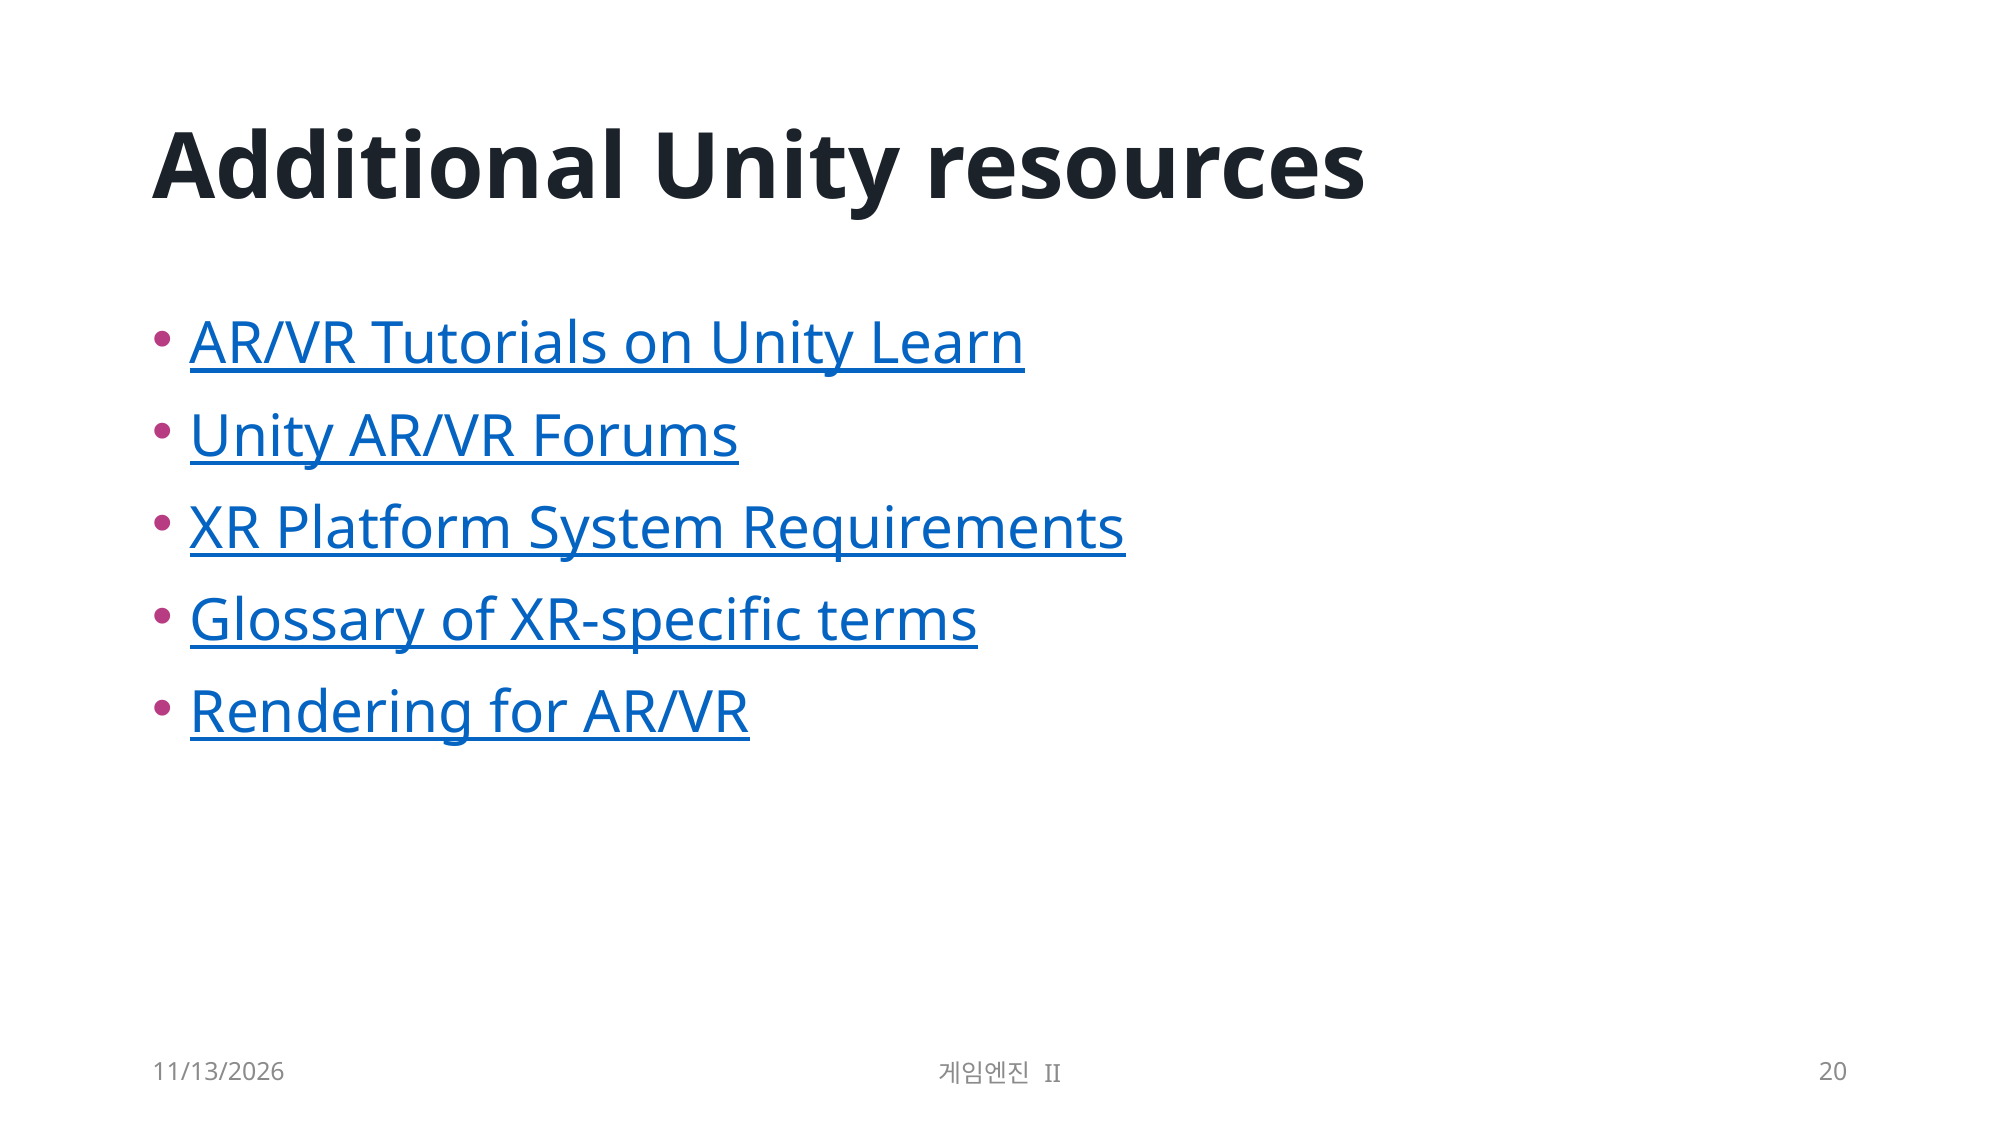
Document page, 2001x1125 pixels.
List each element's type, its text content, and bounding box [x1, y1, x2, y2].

slide_number 20 [1412, 1042, 1863, 1103]
title Additional Unity resources [137, 59, 1863, 278]
list AR/VR Tutorials on Unity Learn Unity AR/VR Forums XR Platform System Requirements Glossary of XR-specific terms Rendering for AR/VR [137, 299, 1863, 1014]
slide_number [137, 1042, 588, 1103]
footer 게임엔진 II [662, 1042, 1338, 1103]
